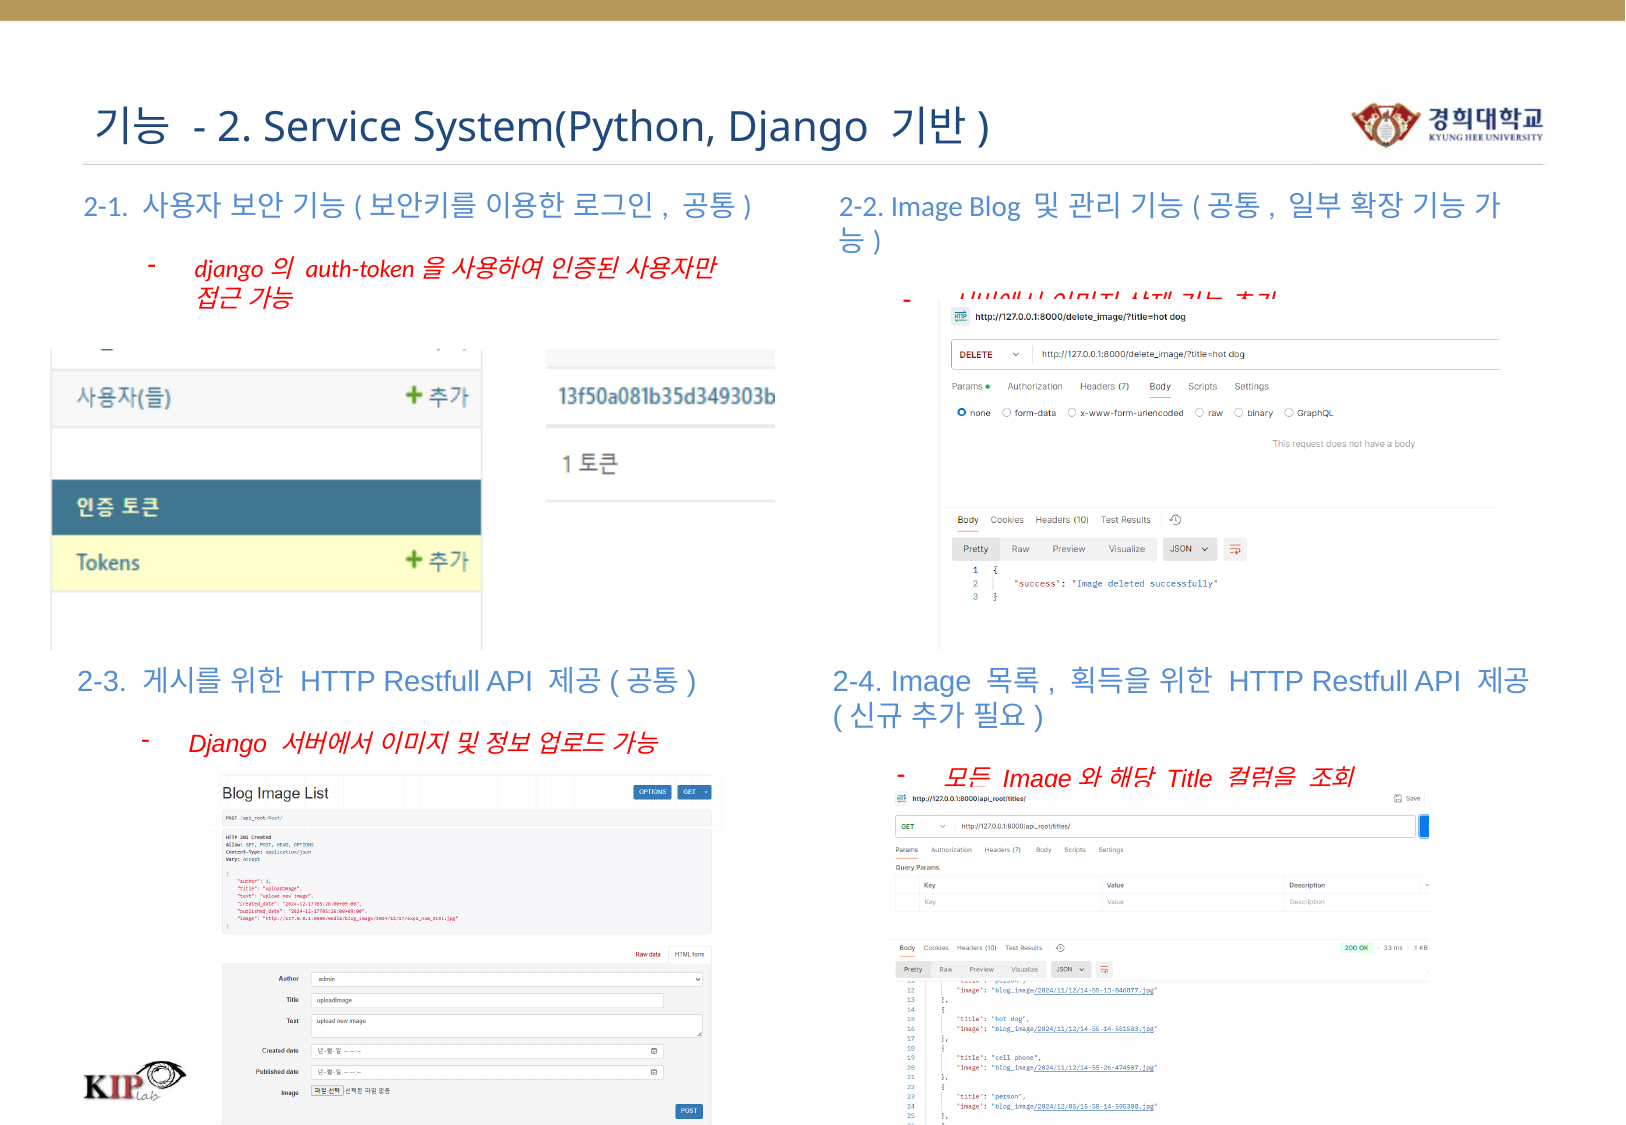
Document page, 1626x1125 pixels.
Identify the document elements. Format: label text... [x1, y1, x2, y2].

text_box 2-4. Image 목록, 획득을 위한 HTTP Restfull API 제공(신규 추가 필요) 모든 Image와 해당 Title 컬럼을 조회 [830, 662, 1538, 863]
list 2-1. 사용자 보안 기능(보안키를 이용한 로그인, 공통) django의 auth-token을 사용하여 인증된 사용자만 접근 가능 [81, 187, 789, 443]
title 기능 - 2. Service System(Python, Django 기반) [94, 100, 1531, 151]
list 2-2. Image Blog 및 관리 기능(공통, 일부 확장 기능 가능) 서버에서 이미지 삭제 기능 추가 [836, 187, 1544, 413]
text_box 2-3. 게시를 위한 HTTP Restfull API 제공(공통) Django 서버에서 이미지 및 정보 업로드 가능 [75, 662, 782, 828]
picture [0, 0, 1625, 1125]
